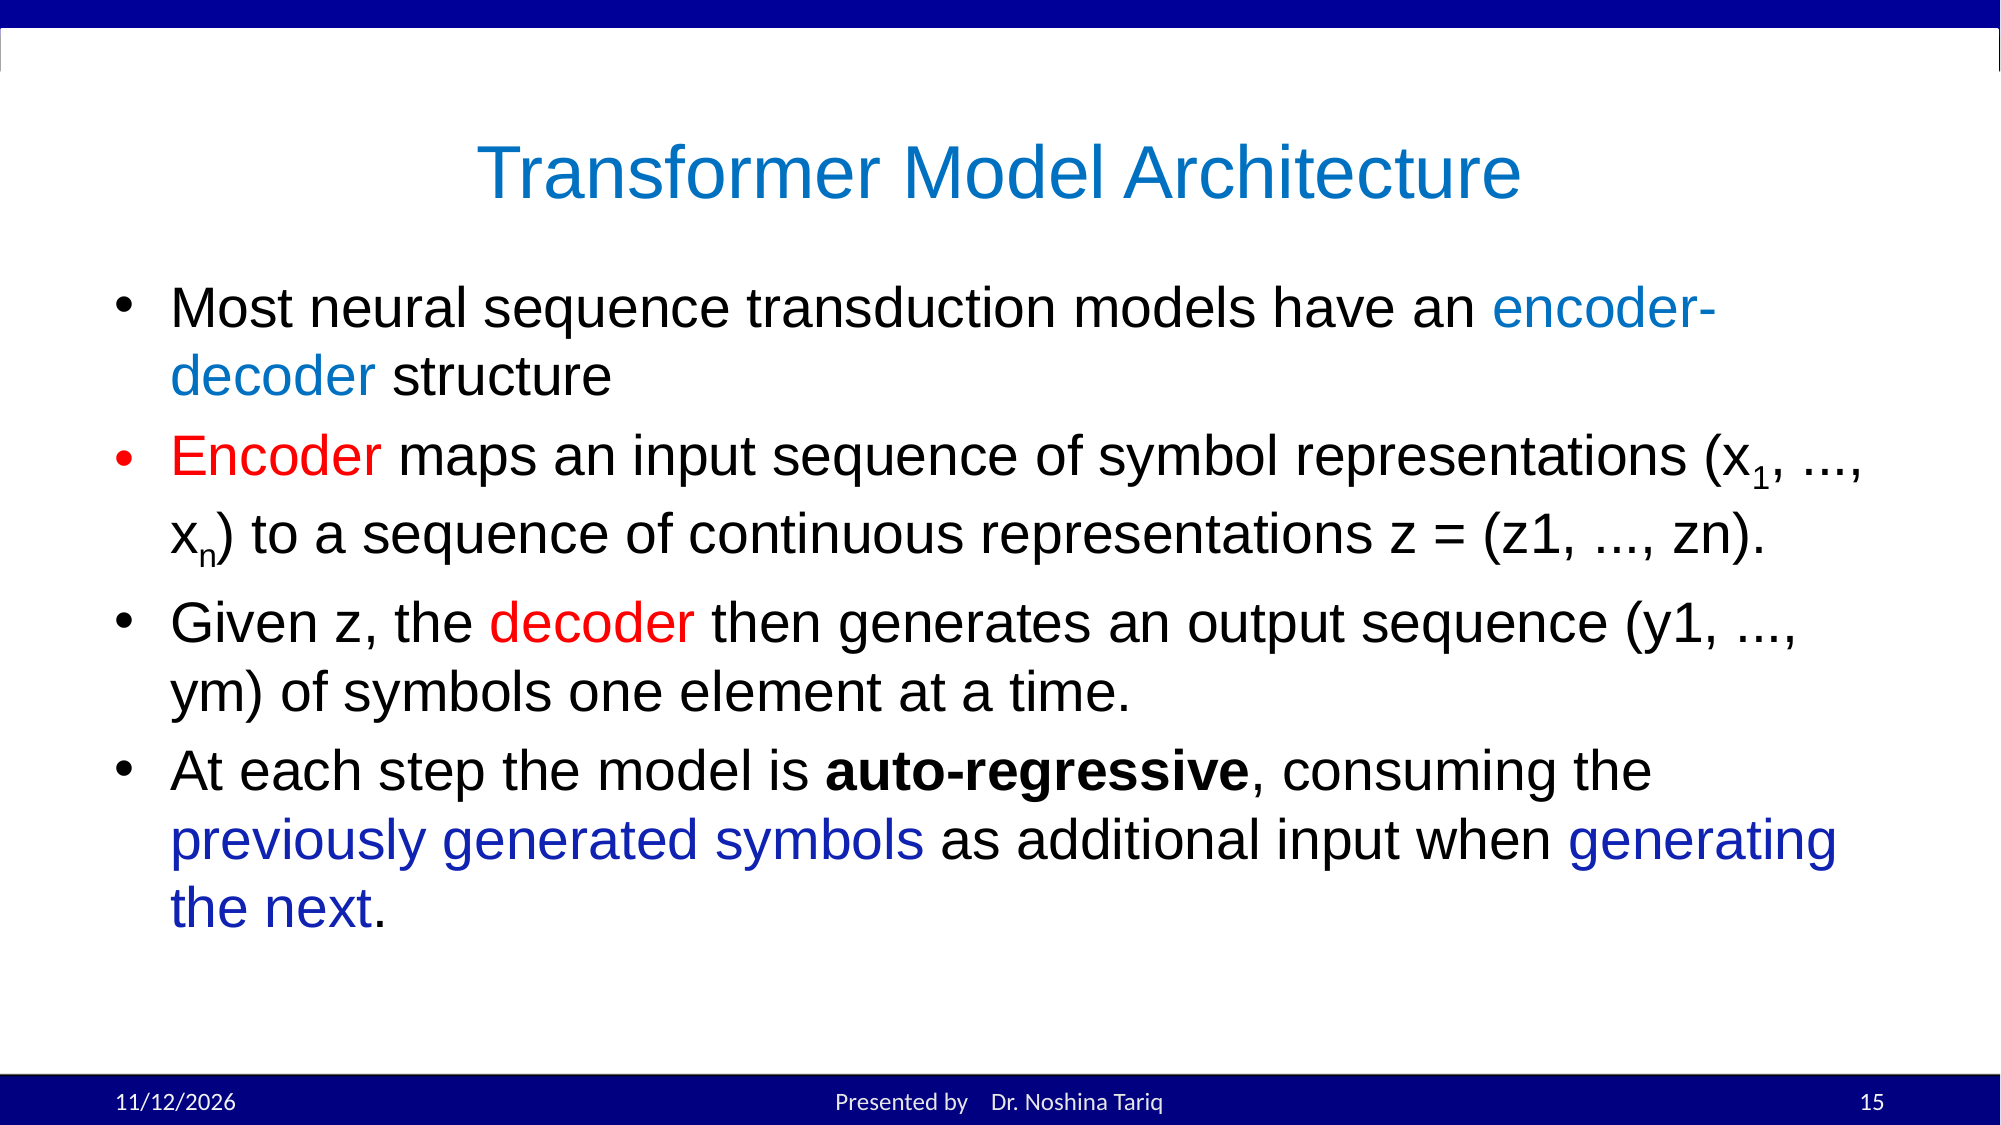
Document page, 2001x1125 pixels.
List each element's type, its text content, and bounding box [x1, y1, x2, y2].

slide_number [99, 1062, 567, 1125]
footer Presented by Dr. Noshina Tariq [683, 1062, 1317, 1125]
list Most neural sequence transduction models have an encoder-decoder structure Encoder maps an input sequence of symbol representations (x1, ..., xn) to a sequence of continuous representations z = (z1, ..., zn). Given z, the decoder then generates an output sequence (y1, ..., ym) of symbols one element at a time. At each step the model is auto-regressive, consuming the previously generated symbols as additional input when generating the next. [99, 262, 1900, 1005]
slide_number 15 [1433, 1062, 1900, 1125]
picture [0, 0, 2001, 1125]
title Transformer Model Architecture [99, 99, 1900, 238]
